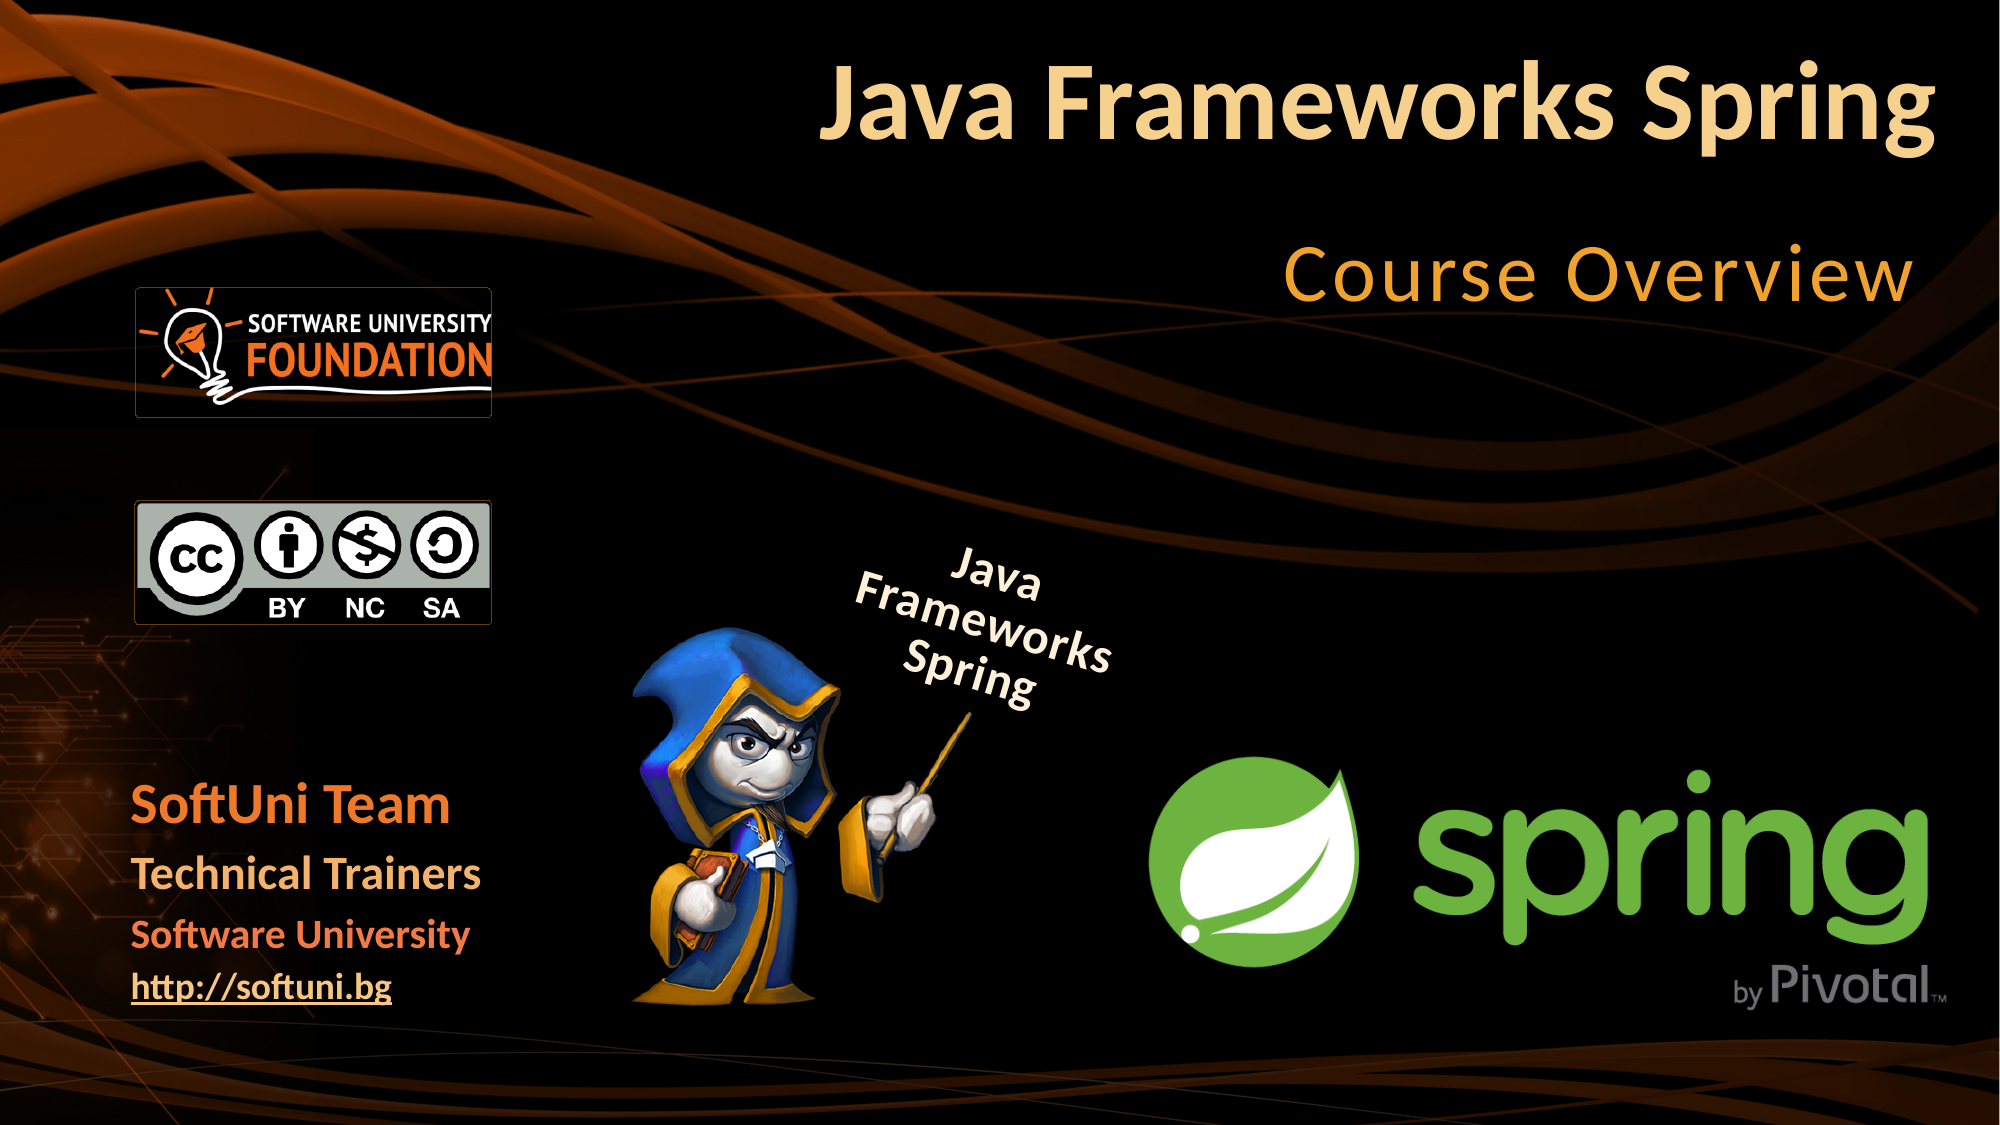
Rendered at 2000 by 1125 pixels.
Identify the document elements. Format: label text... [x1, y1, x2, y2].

list SoftUni Team [124, 755, 624, 832]
text_box Java Frameworks Spring [798, 492, 1181, 756]
list http://softuni.bg [124, 954, 648, 1013]
subtitle Course Overview [582, 213, 1915, 342]
list Technical Trainers [124, 832, 624, 898]
title Java Frameworks Spring [493, 7, 1938, 200]
list Software University [124, 898, 624, 954]
picture [0, 0, 2000, 1125]
